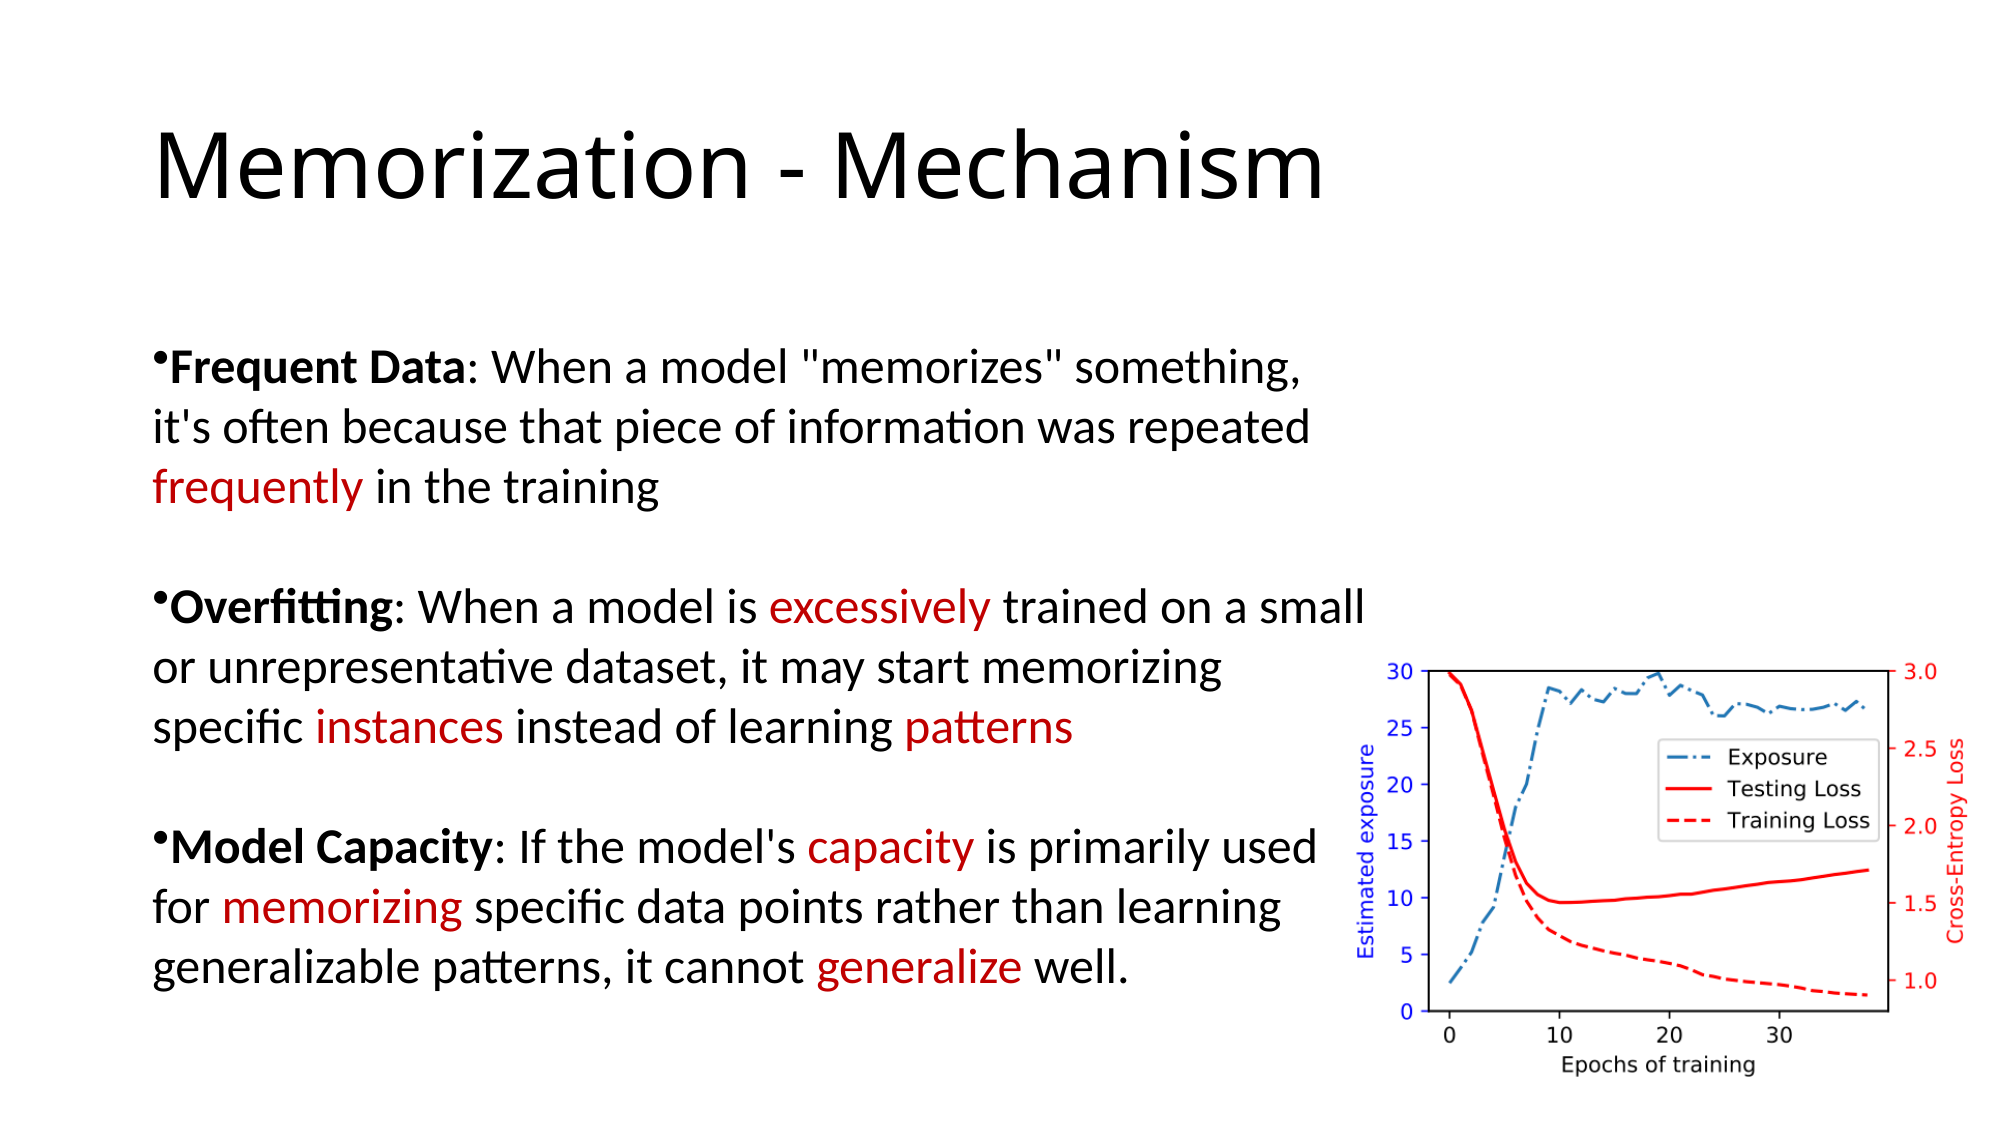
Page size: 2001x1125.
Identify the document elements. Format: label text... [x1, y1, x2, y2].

list Frequent Data: When a model "memorizes" something, it's often because that piece of information was repeated frequently in the training Overfitting: When a model is excessively trained on a small or unrepresentative dataset, it may start memorizing specific instances instead of learning patterns Model Capacity: If the model's capacity is primarily used for memorizing specific data points rather than learning generalizable patterns, it cannot generalize well. [137, 326, 1381, 1002]
picture [1348, 615, 1969, 1081]
title Memorization - Mechanism [137, 59, 1863, 278]
